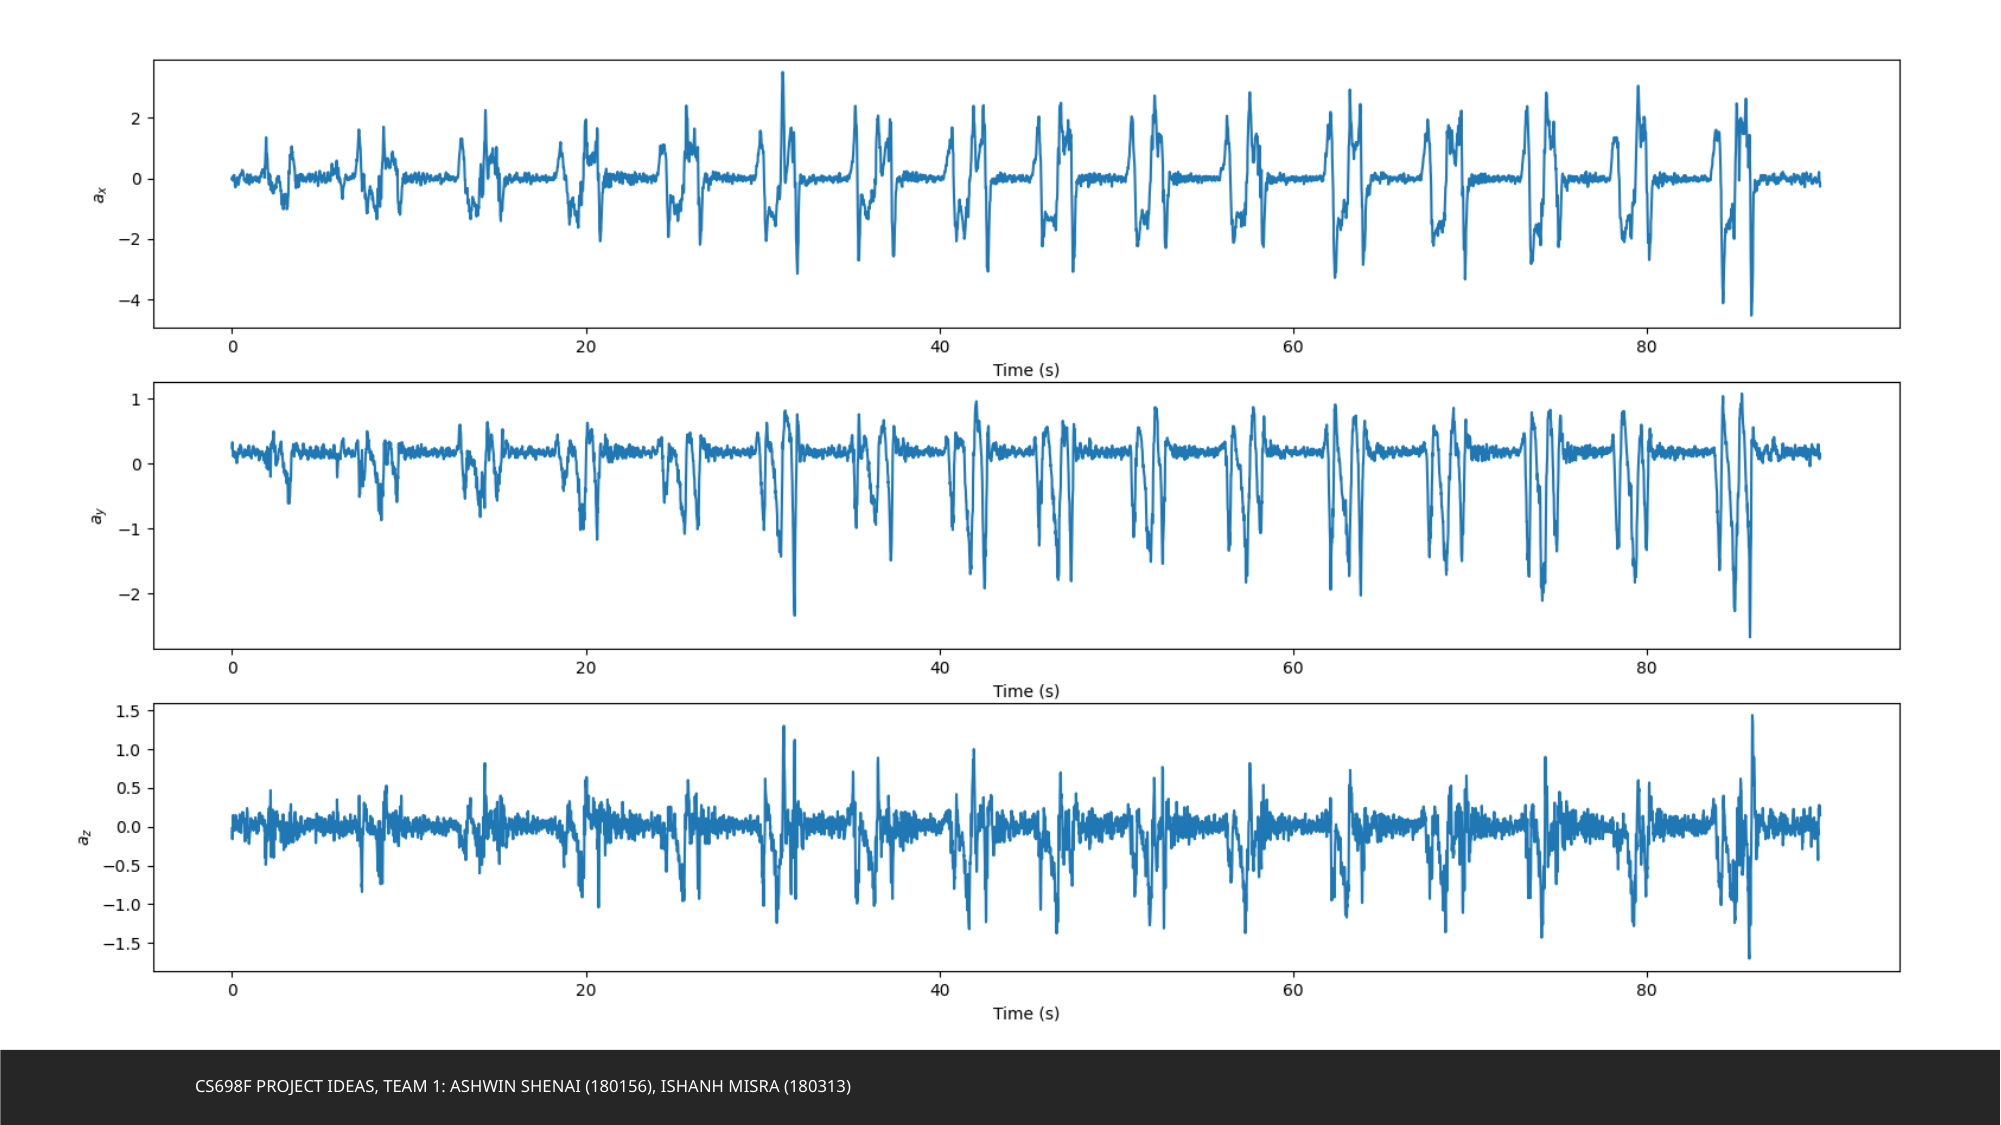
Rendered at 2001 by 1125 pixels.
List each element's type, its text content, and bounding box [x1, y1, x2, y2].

footer CS698F Project Ideas, Team 1: Ashwin Shenai (180156), Ishanh Misra (180313) [180, 1057, 1299, 1118]
picture [67, 31, 1942, 1042]
